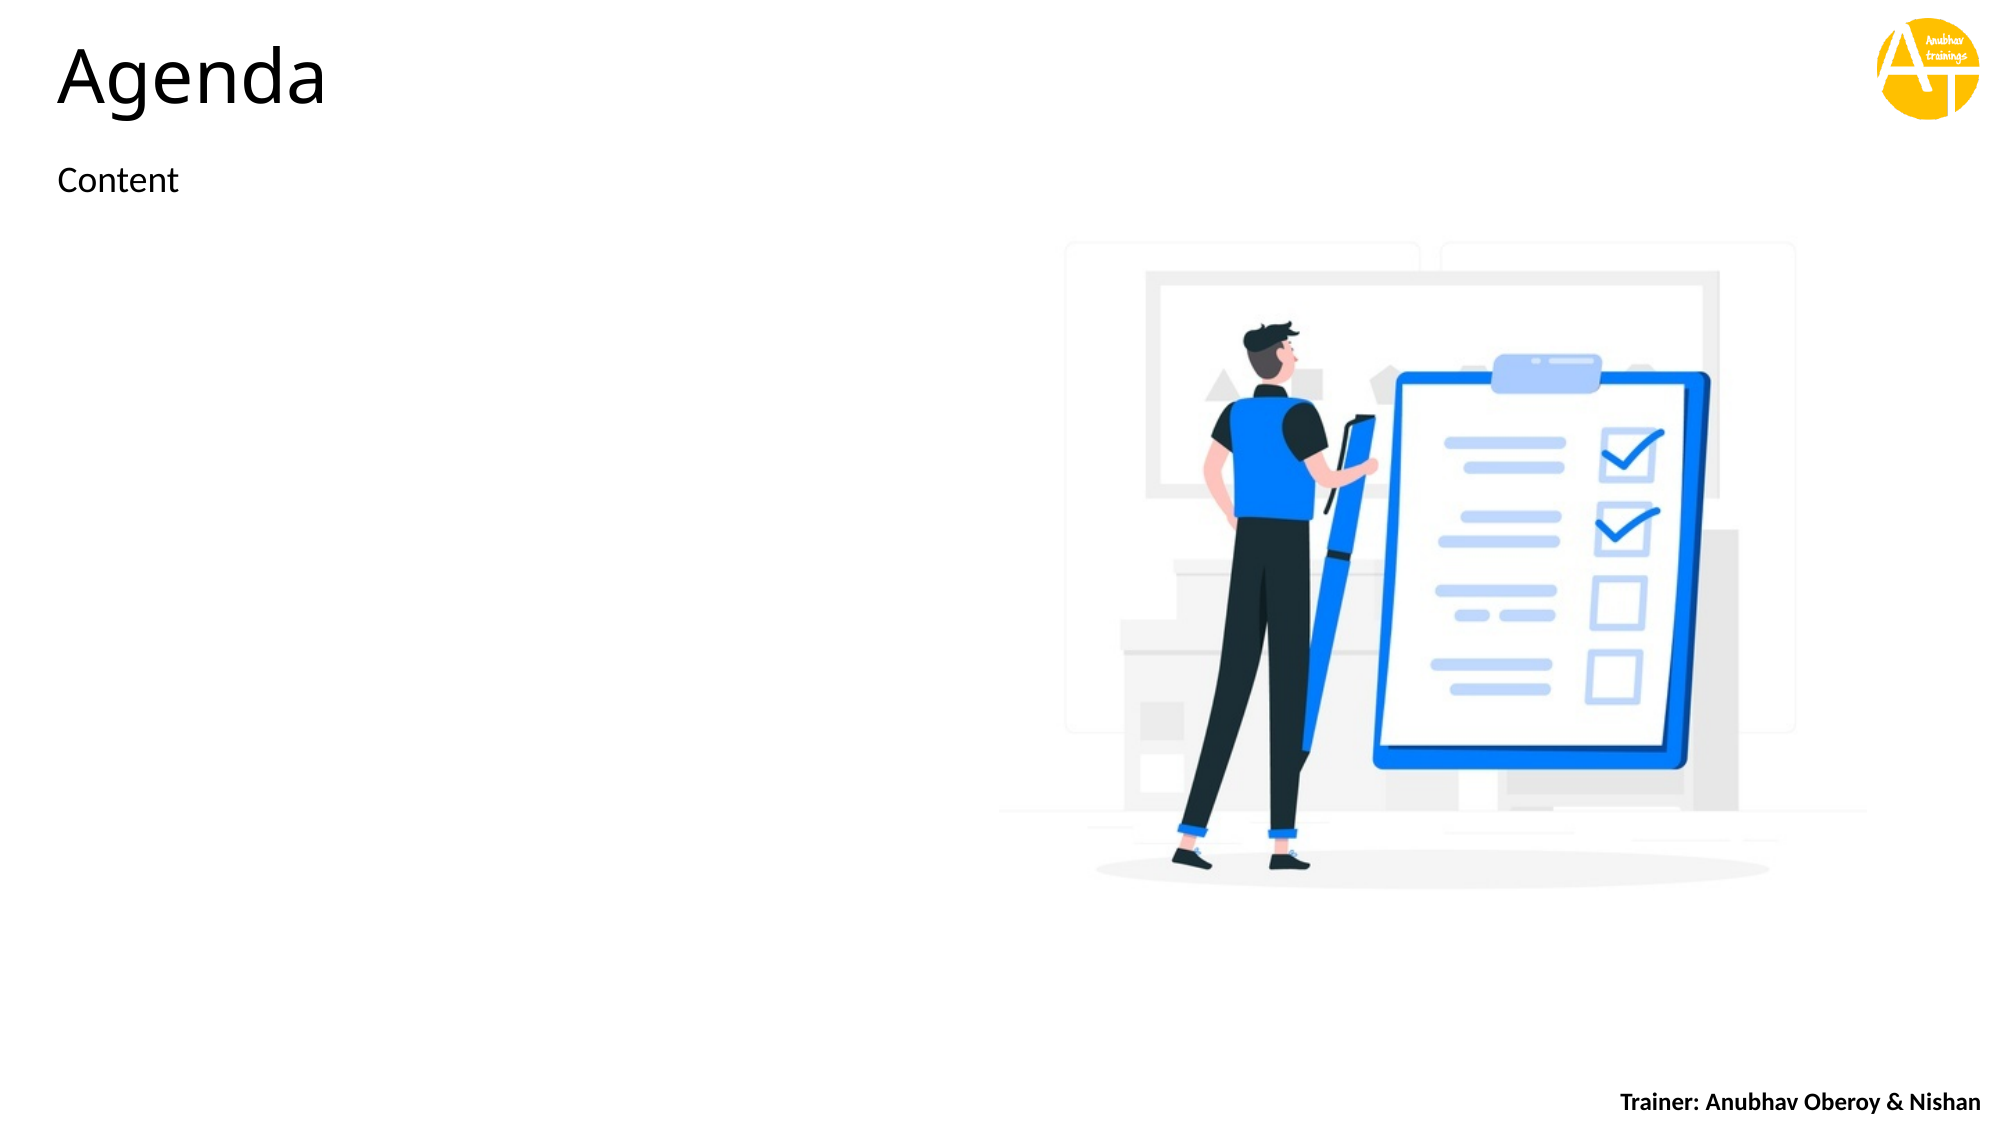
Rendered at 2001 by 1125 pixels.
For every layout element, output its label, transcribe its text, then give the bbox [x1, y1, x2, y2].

footer Trainer: Anubhav Oberoy & Nishan [1568, 1077, 1998, 1123]
text_box Agenda [42, 30, 1319, 147]
picture [1866, 11, 1985, 128]
picture [999, 147, 1867, 1015]
text_box Content [42, 147, 999, 208]
